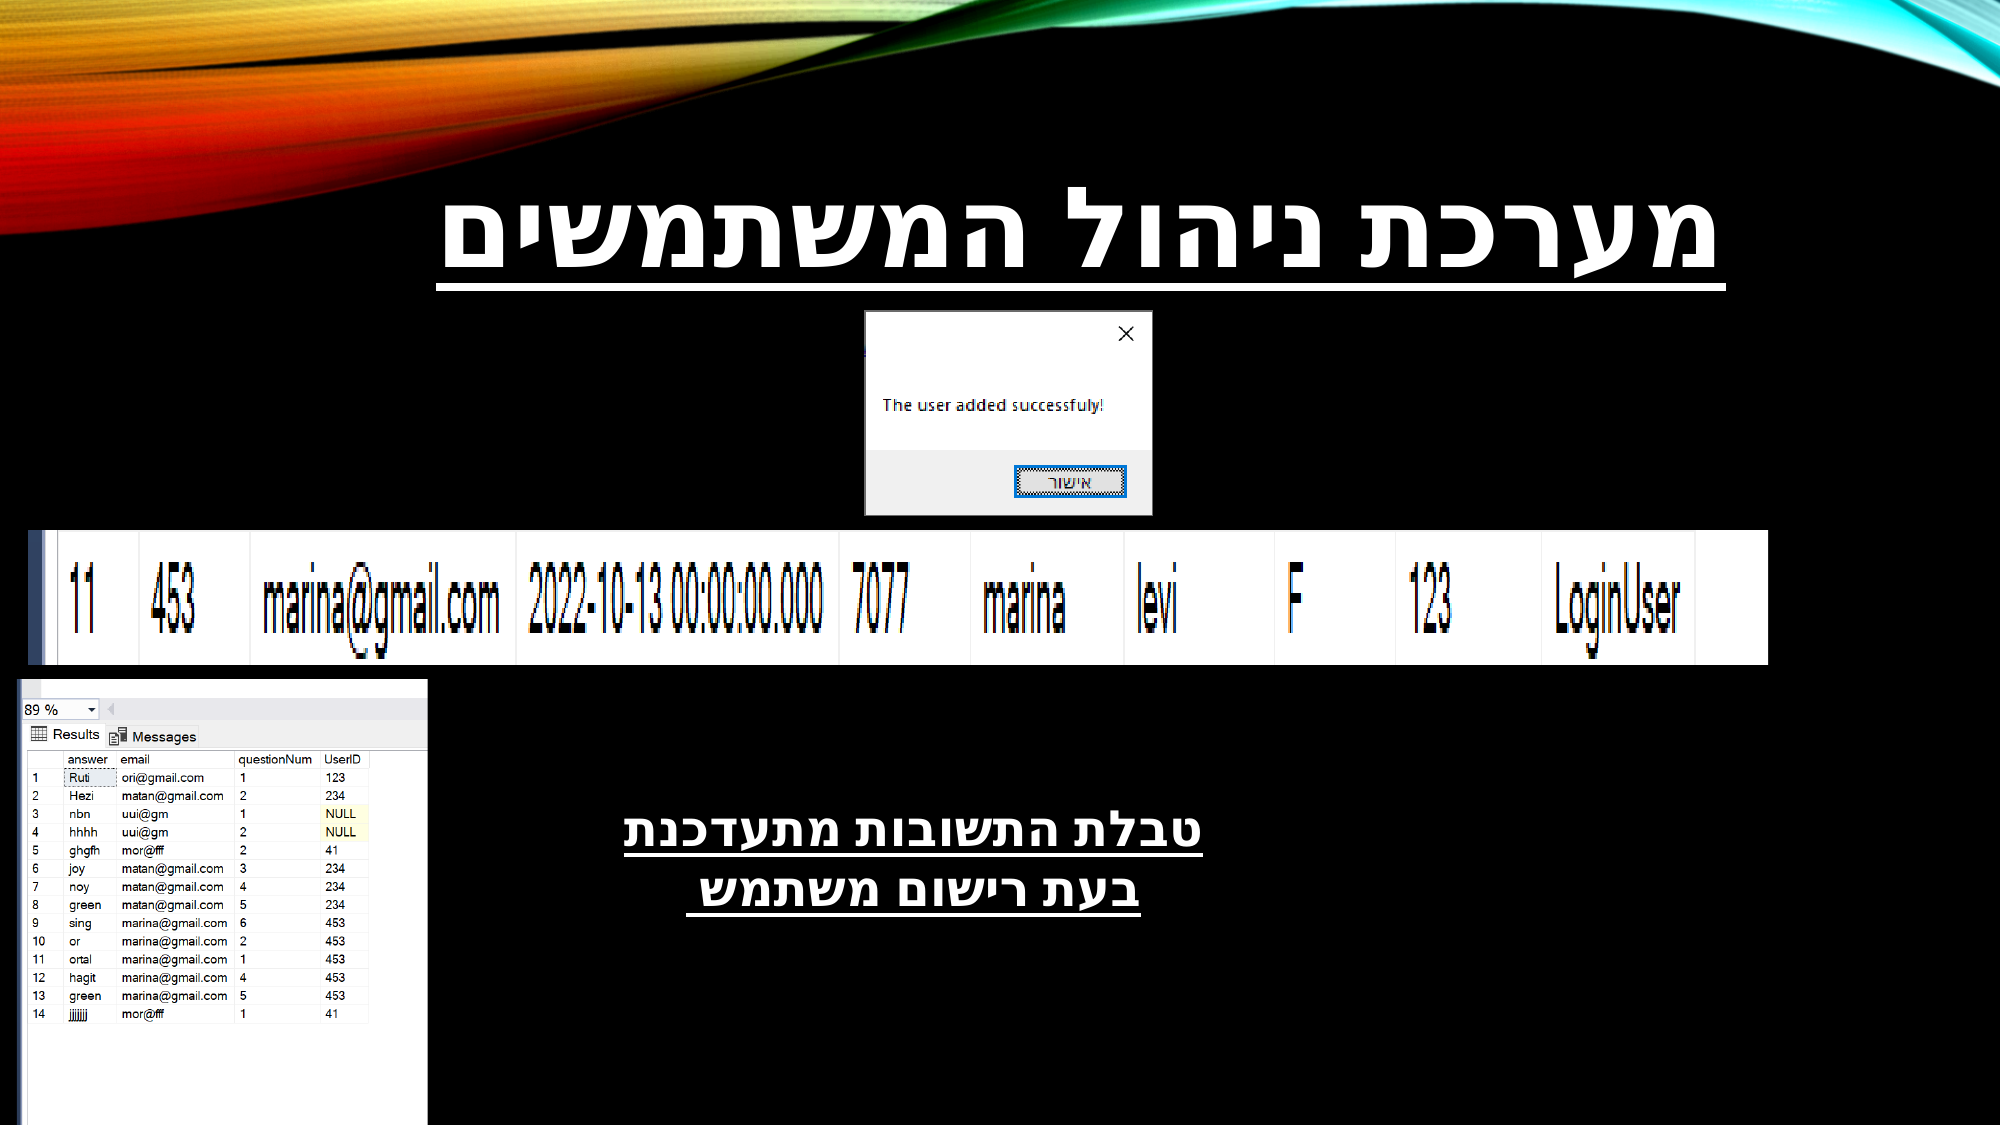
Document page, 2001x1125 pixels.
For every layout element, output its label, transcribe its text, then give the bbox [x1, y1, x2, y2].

picture [0, 0, 2000, 237]
picture [16, 678, 428, 1125]
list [27, 530, 1769, 665]
picture [863, 310, 1153, 516]
title מערכת ניהול המשתמשים [374, 125, 1787, 338]
text_box טבלת התשובות מתעדכנת בעת רישום משתמש [428, 789, 1453, 924]
